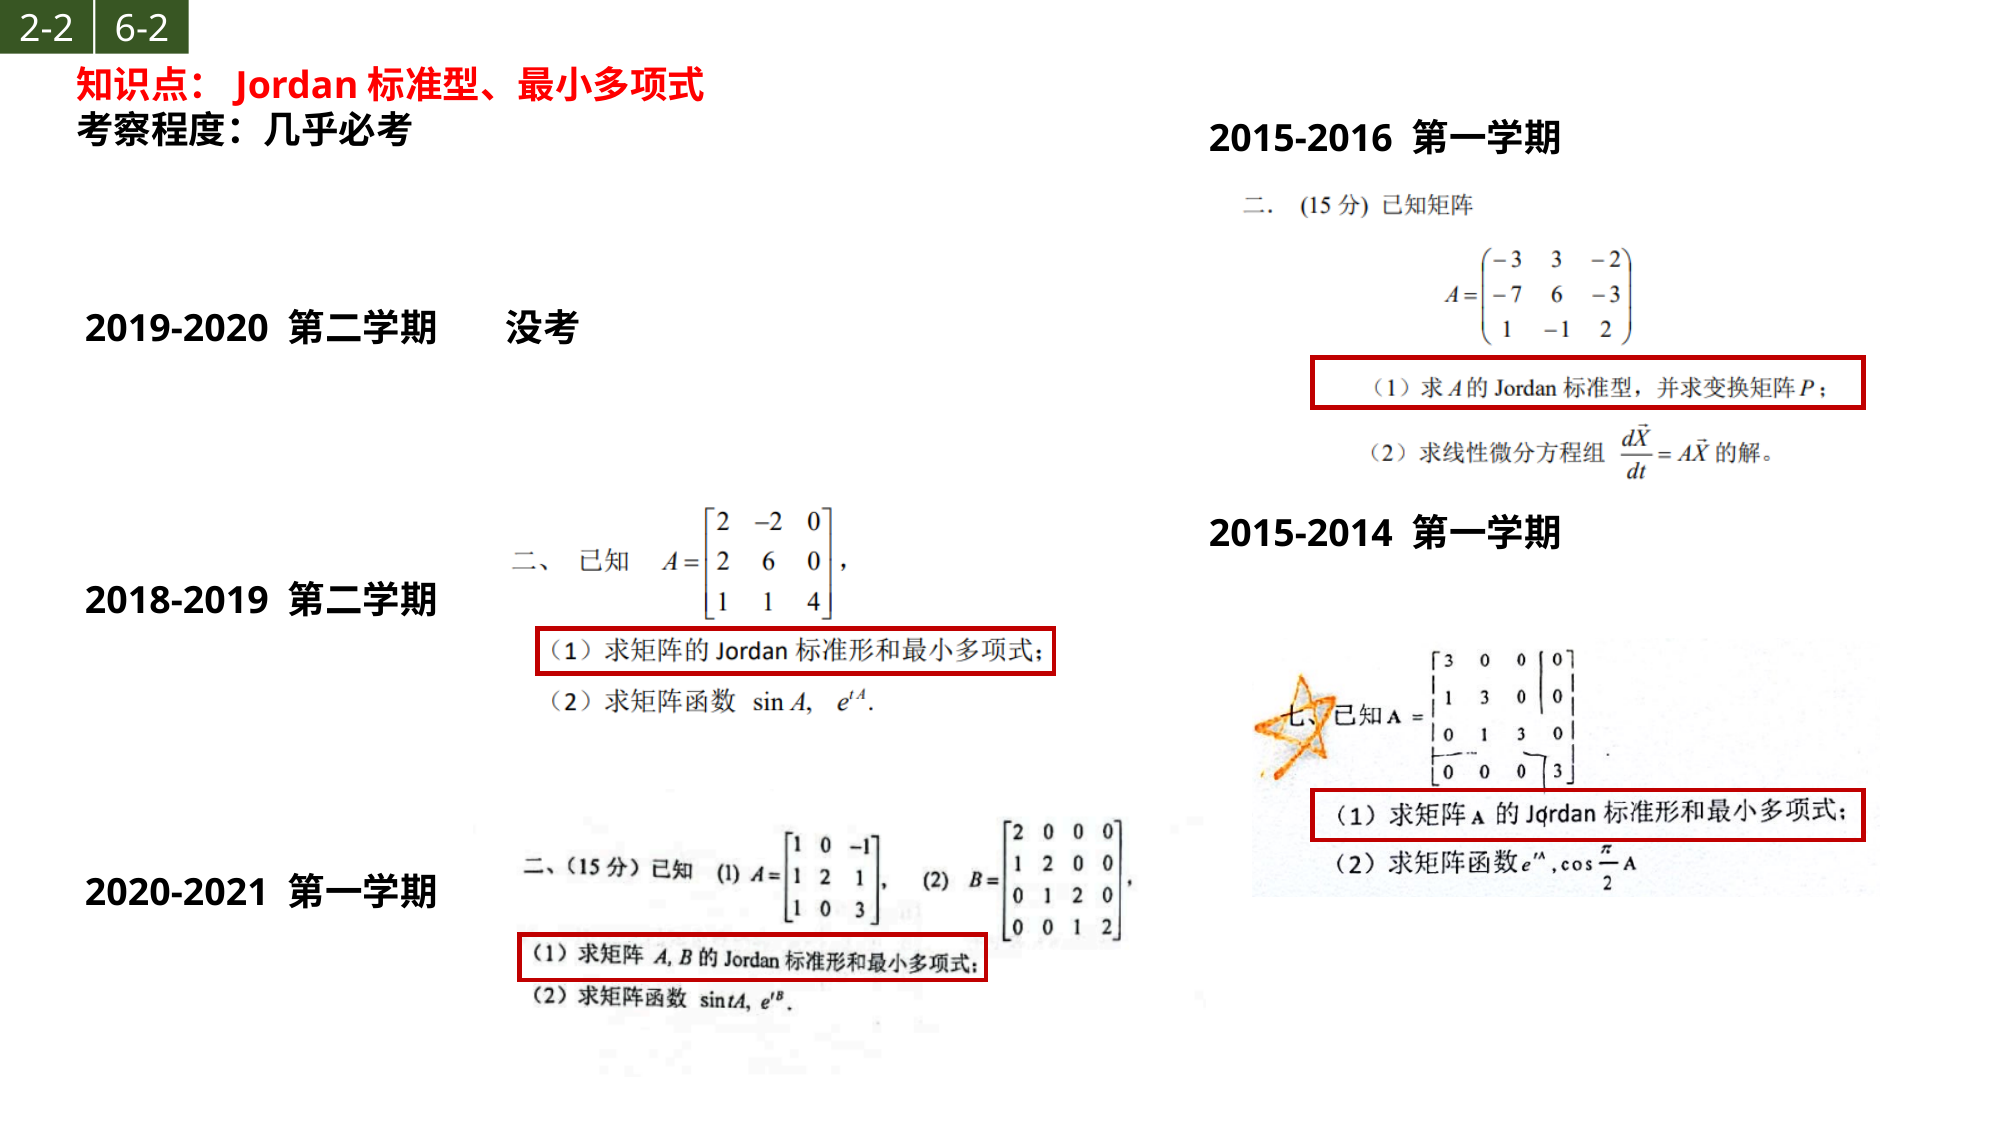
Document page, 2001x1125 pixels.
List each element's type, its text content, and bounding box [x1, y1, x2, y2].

text_box 2015-2016 第一学期 [1194, 106, 1577, 167]
text_box 2015-2014 第一学期 [1194, 501, 1577, 562]
picture [1252, 638, 1880, 897]
text_box 2-2 [0, 0, 94, 55]
text_box 没考 [490, 296, 596, 357]
text_box 知识点：Jordan标准型、最小多项式 考察程度：几乎必考 [61, 53, 720, 159]
picture [1218, 178, 1844, 491]
text_box 2020-2021 第一学期 [70, 860, 453, 921]
text_box 6-2 [94, 0, 190, 55]
picture [473, 789, 1206, 1077]
picture [473, 470, 1074, 742]
text_box 2018-2019 第二学期 [70, 568, 453, 628]
text_box 2019-2020 第二学期 [70, 296, 453, 357]
text_box [1844, 356, 1865, 409]
